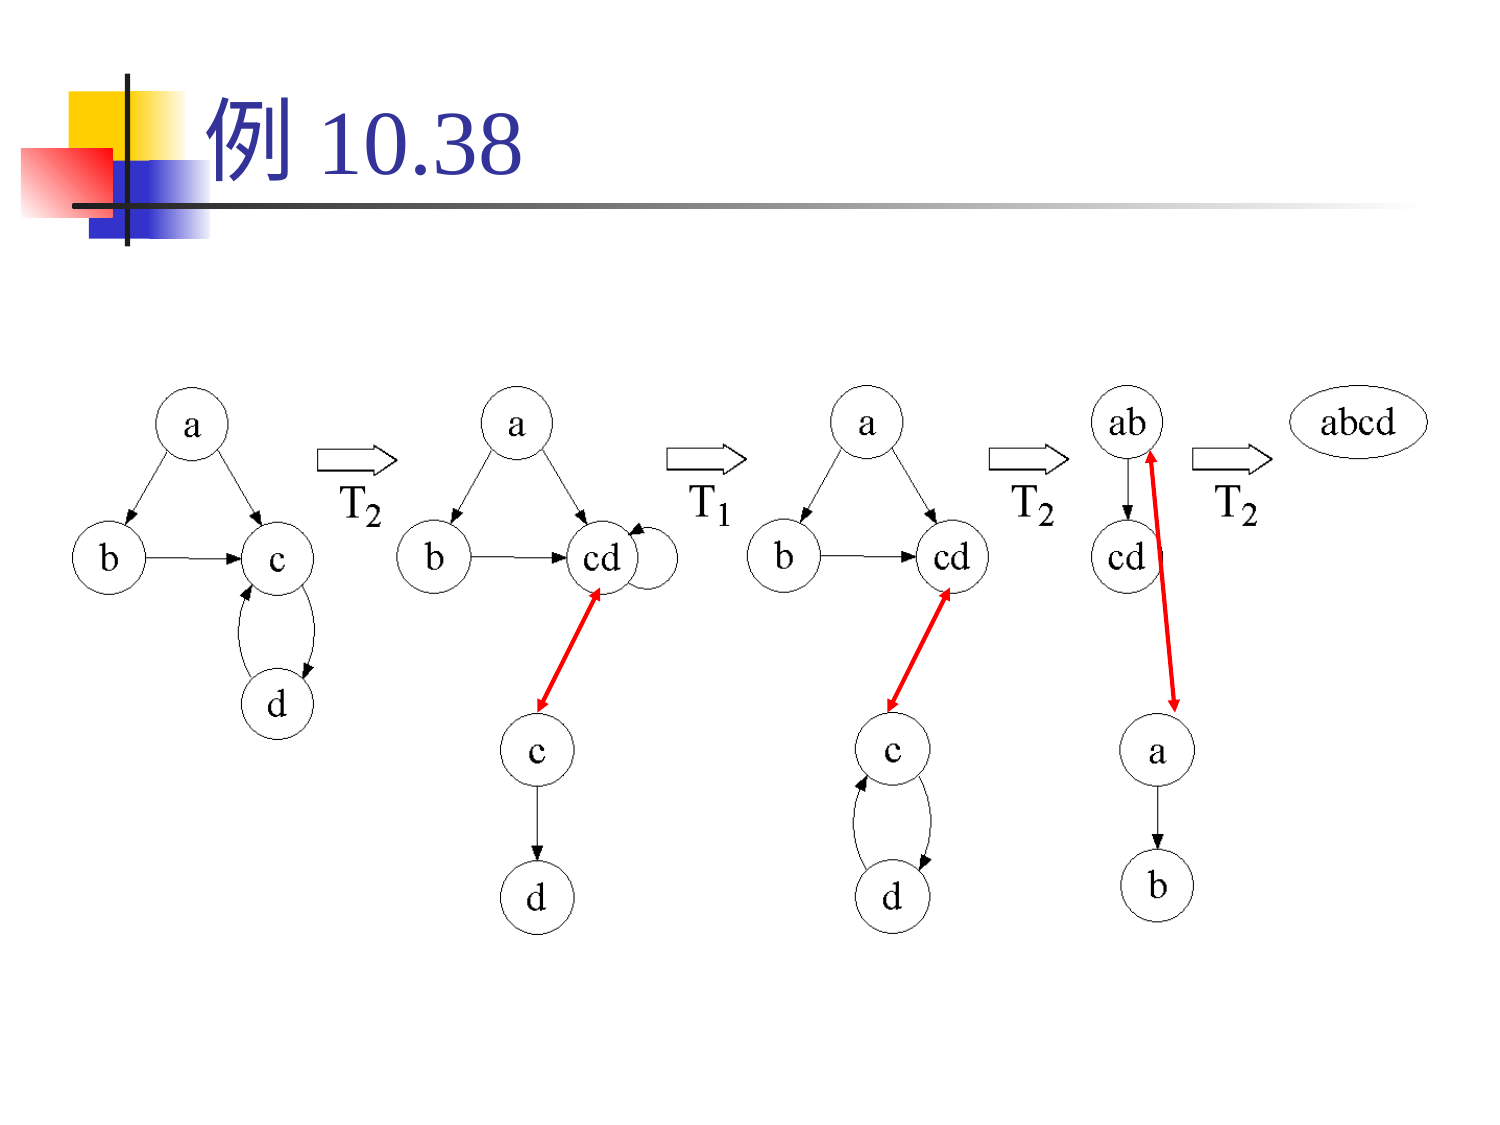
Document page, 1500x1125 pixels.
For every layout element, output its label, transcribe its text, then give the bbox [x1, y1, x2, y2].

title 例10.38 [188, 12, 1468, 200]
picture [72, 385, 1428, 935]
